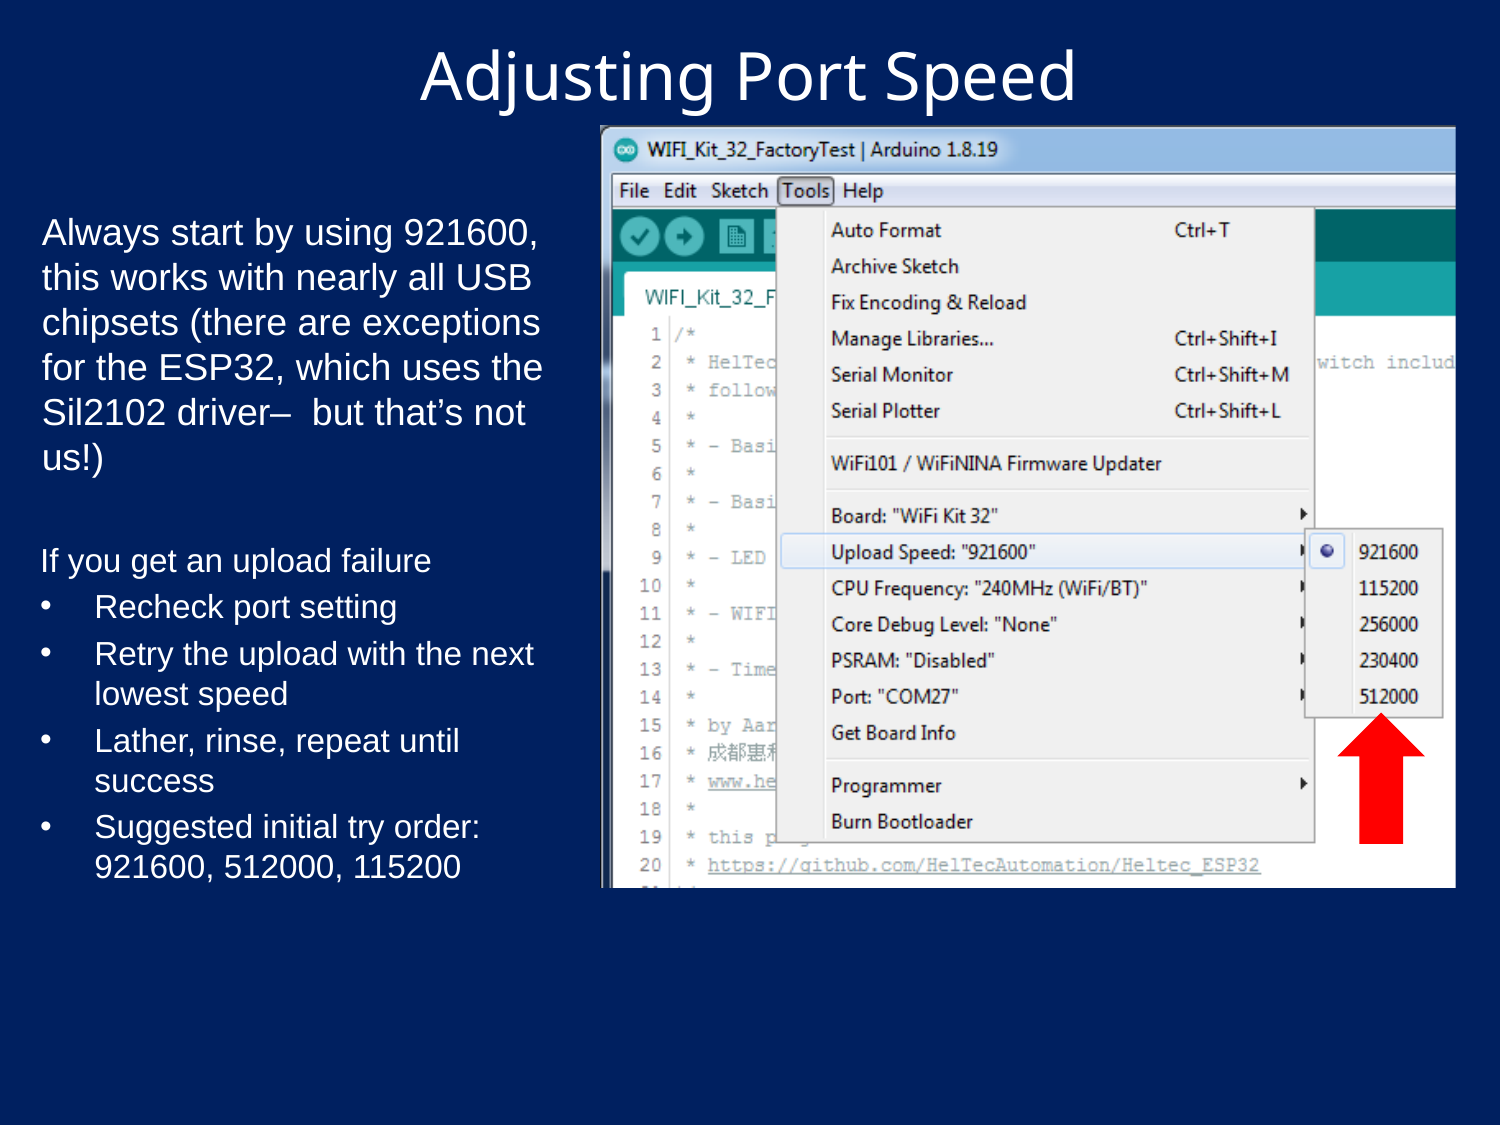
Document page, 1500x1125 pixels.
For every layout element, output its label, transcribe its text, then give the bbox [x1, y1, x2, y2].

title Adjusting Port Speed [75, 34, 1425, 115]
text_box Always start by using 921600, this works with nearly all USB chipsets (there are exceptions for the ESP32, which uses the Sil2102 driver– but that’s not us!) [26, 200, 577, 492]
text_box If you get an upload failure Recheck port setting Retry the upload with the next lowest speed Lather, rinse, repeat until success Suggested initial try order: 921600, 512000, 115200 [25, 531, 576, 894]
picture [599, 124, 1456, 888]
